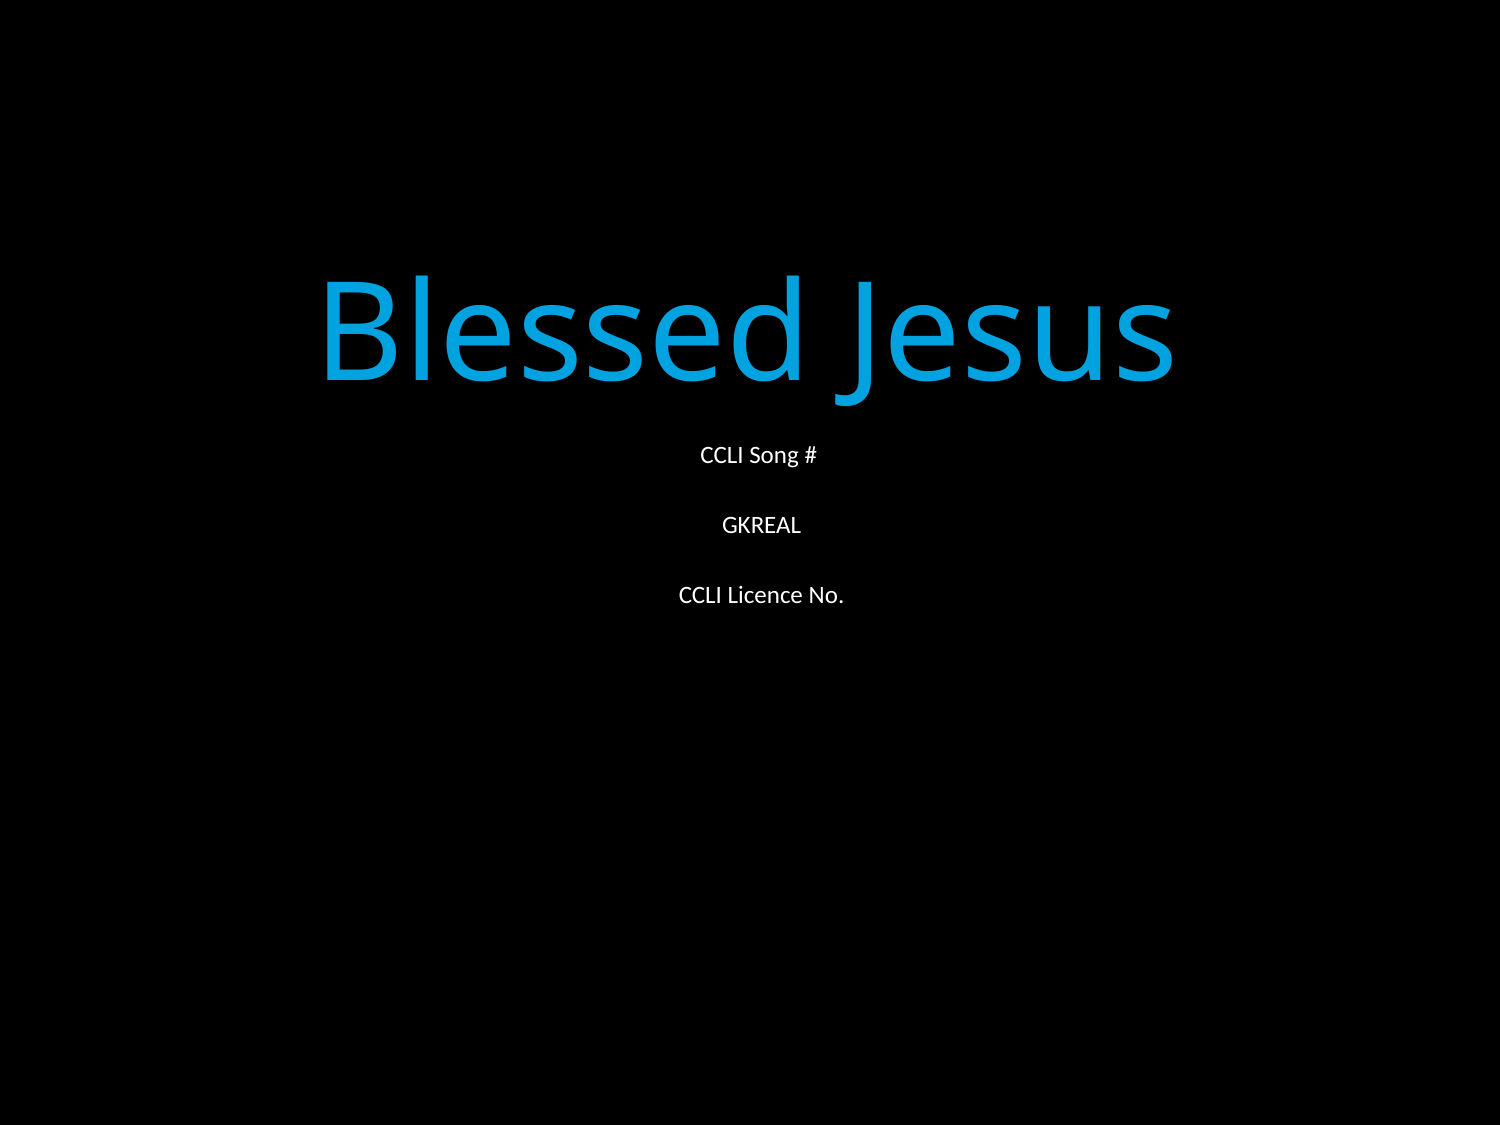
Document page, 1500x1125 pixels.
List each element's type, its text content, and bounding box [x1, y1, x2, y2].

subtitle Blessed Jesus CCLI Song # GKREAL CCLI Licence No. [53, 30, 1471, 1094]
